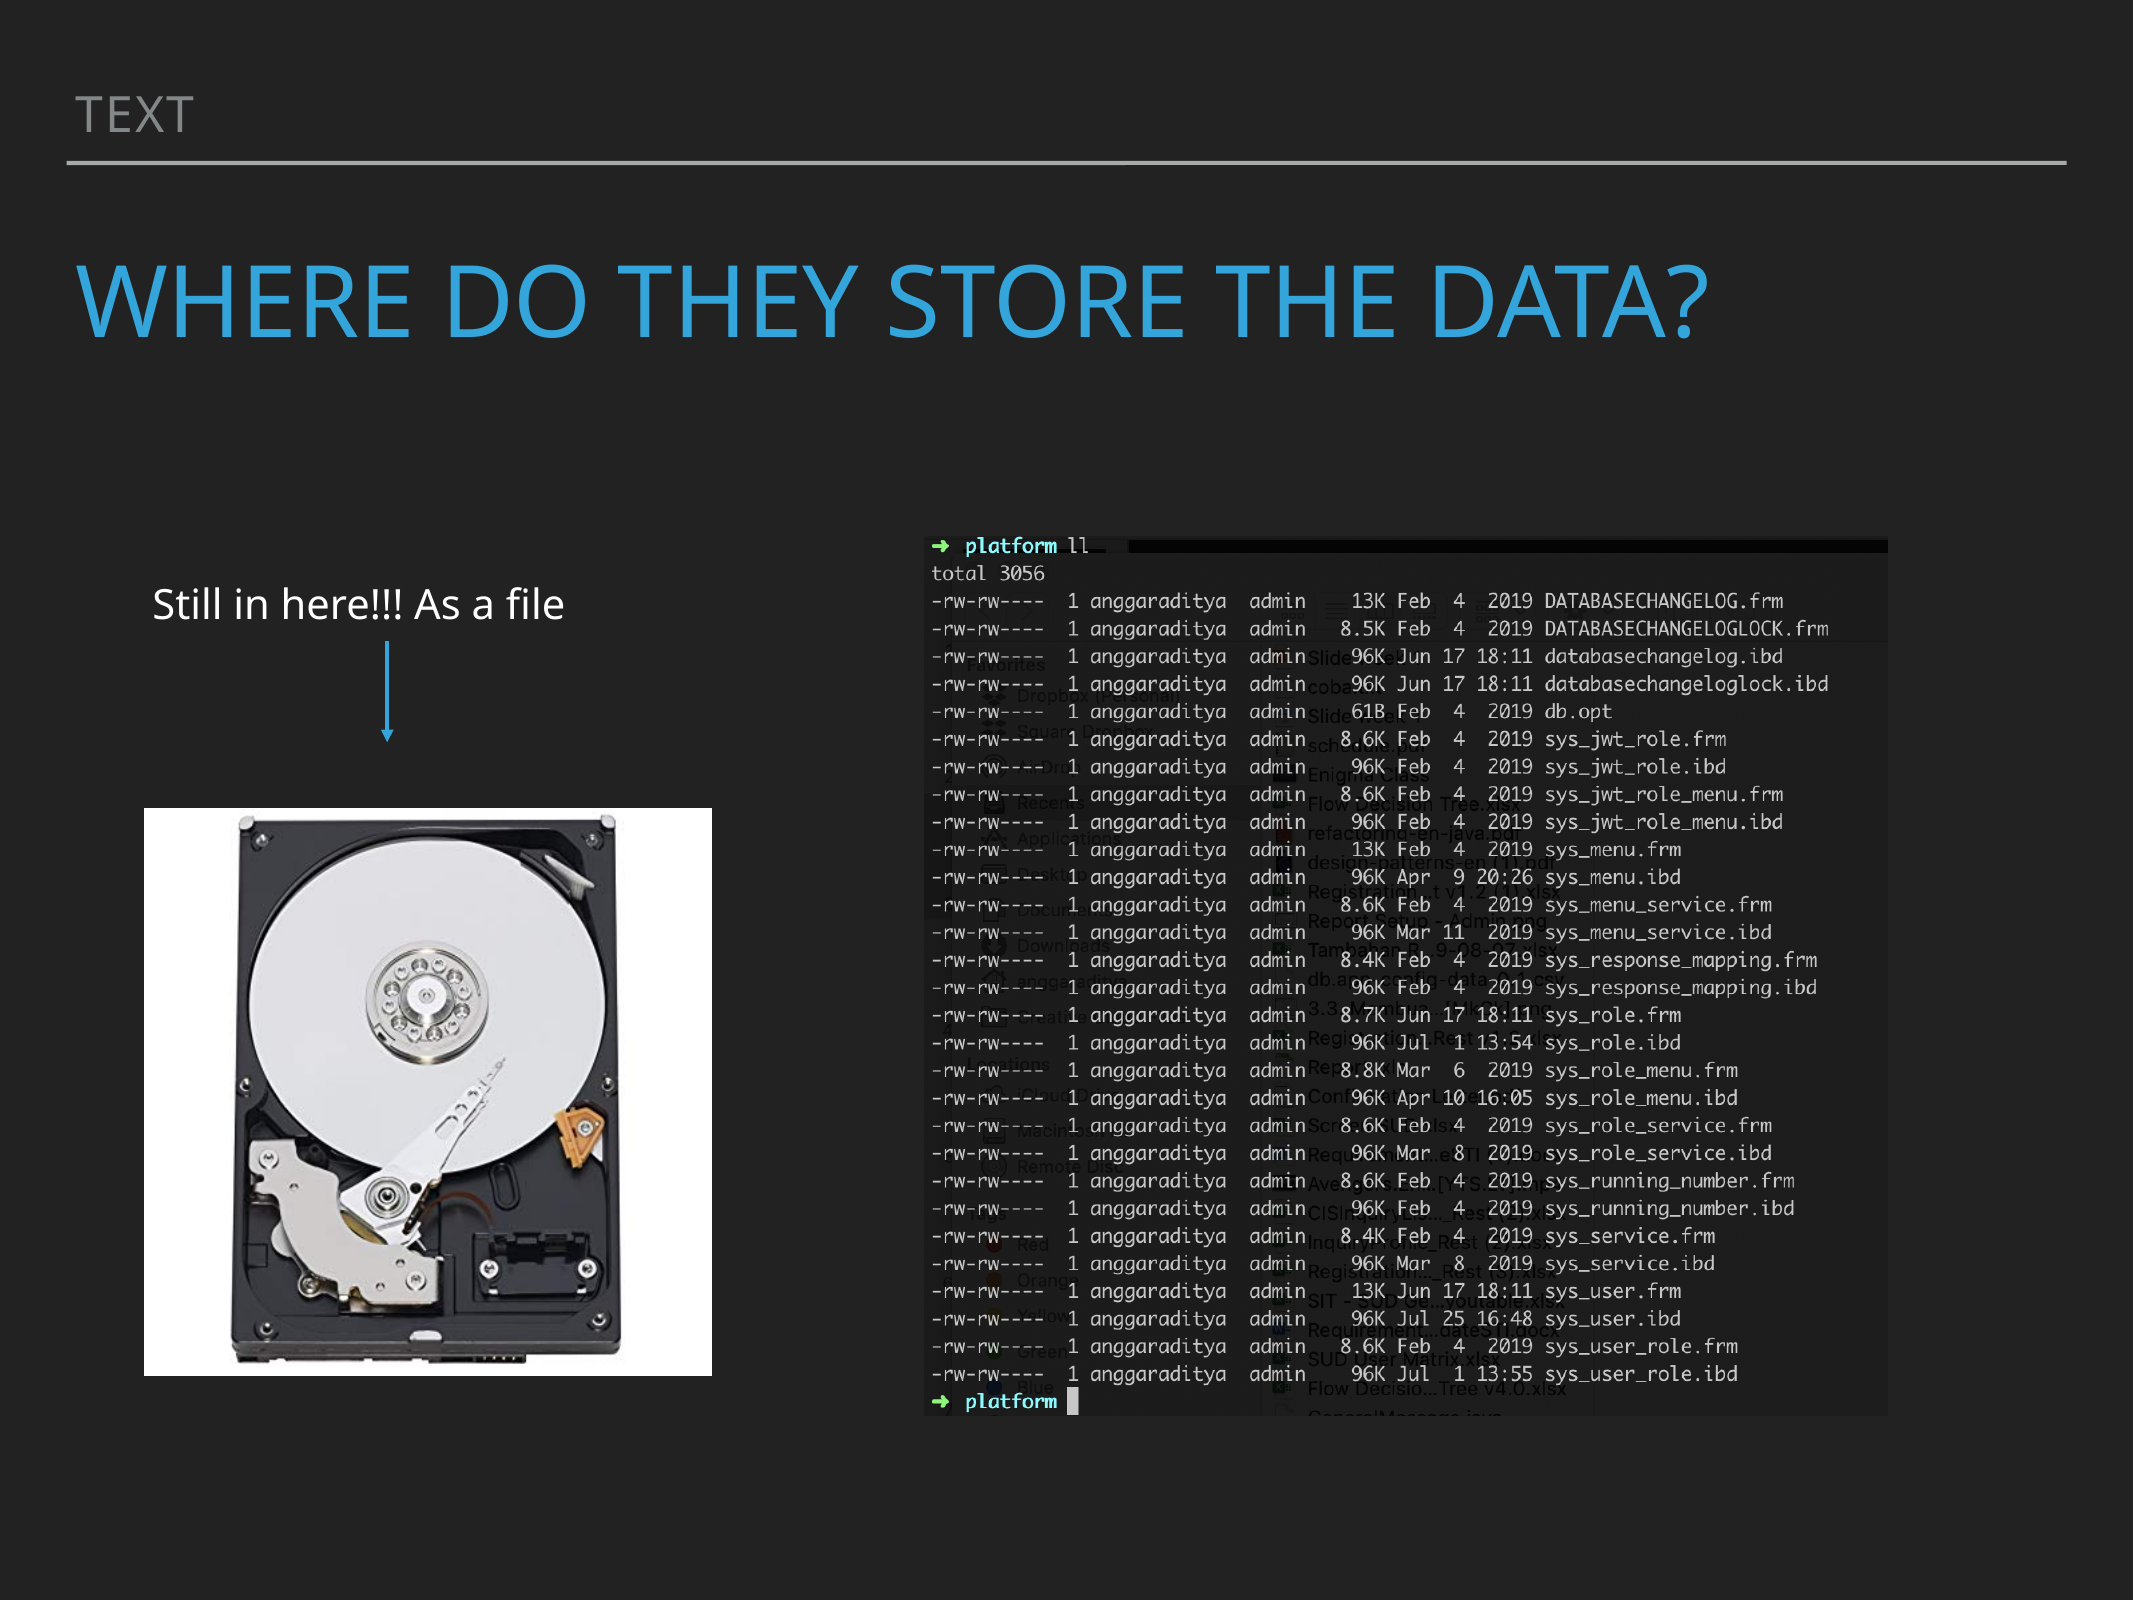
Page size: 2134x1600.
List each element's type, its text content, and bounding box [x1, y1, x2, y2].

text_box [381, 640, 394, 743]
text_box Still in here!!! As a file [144, 569, 575, 637]
list Text [66, 74, 1901, 151]
picture [924, 536, 1888, 1416]
title Where do they store the data? [66, 251, 2068, 372]
picture [143, 808, 712, 1376]
